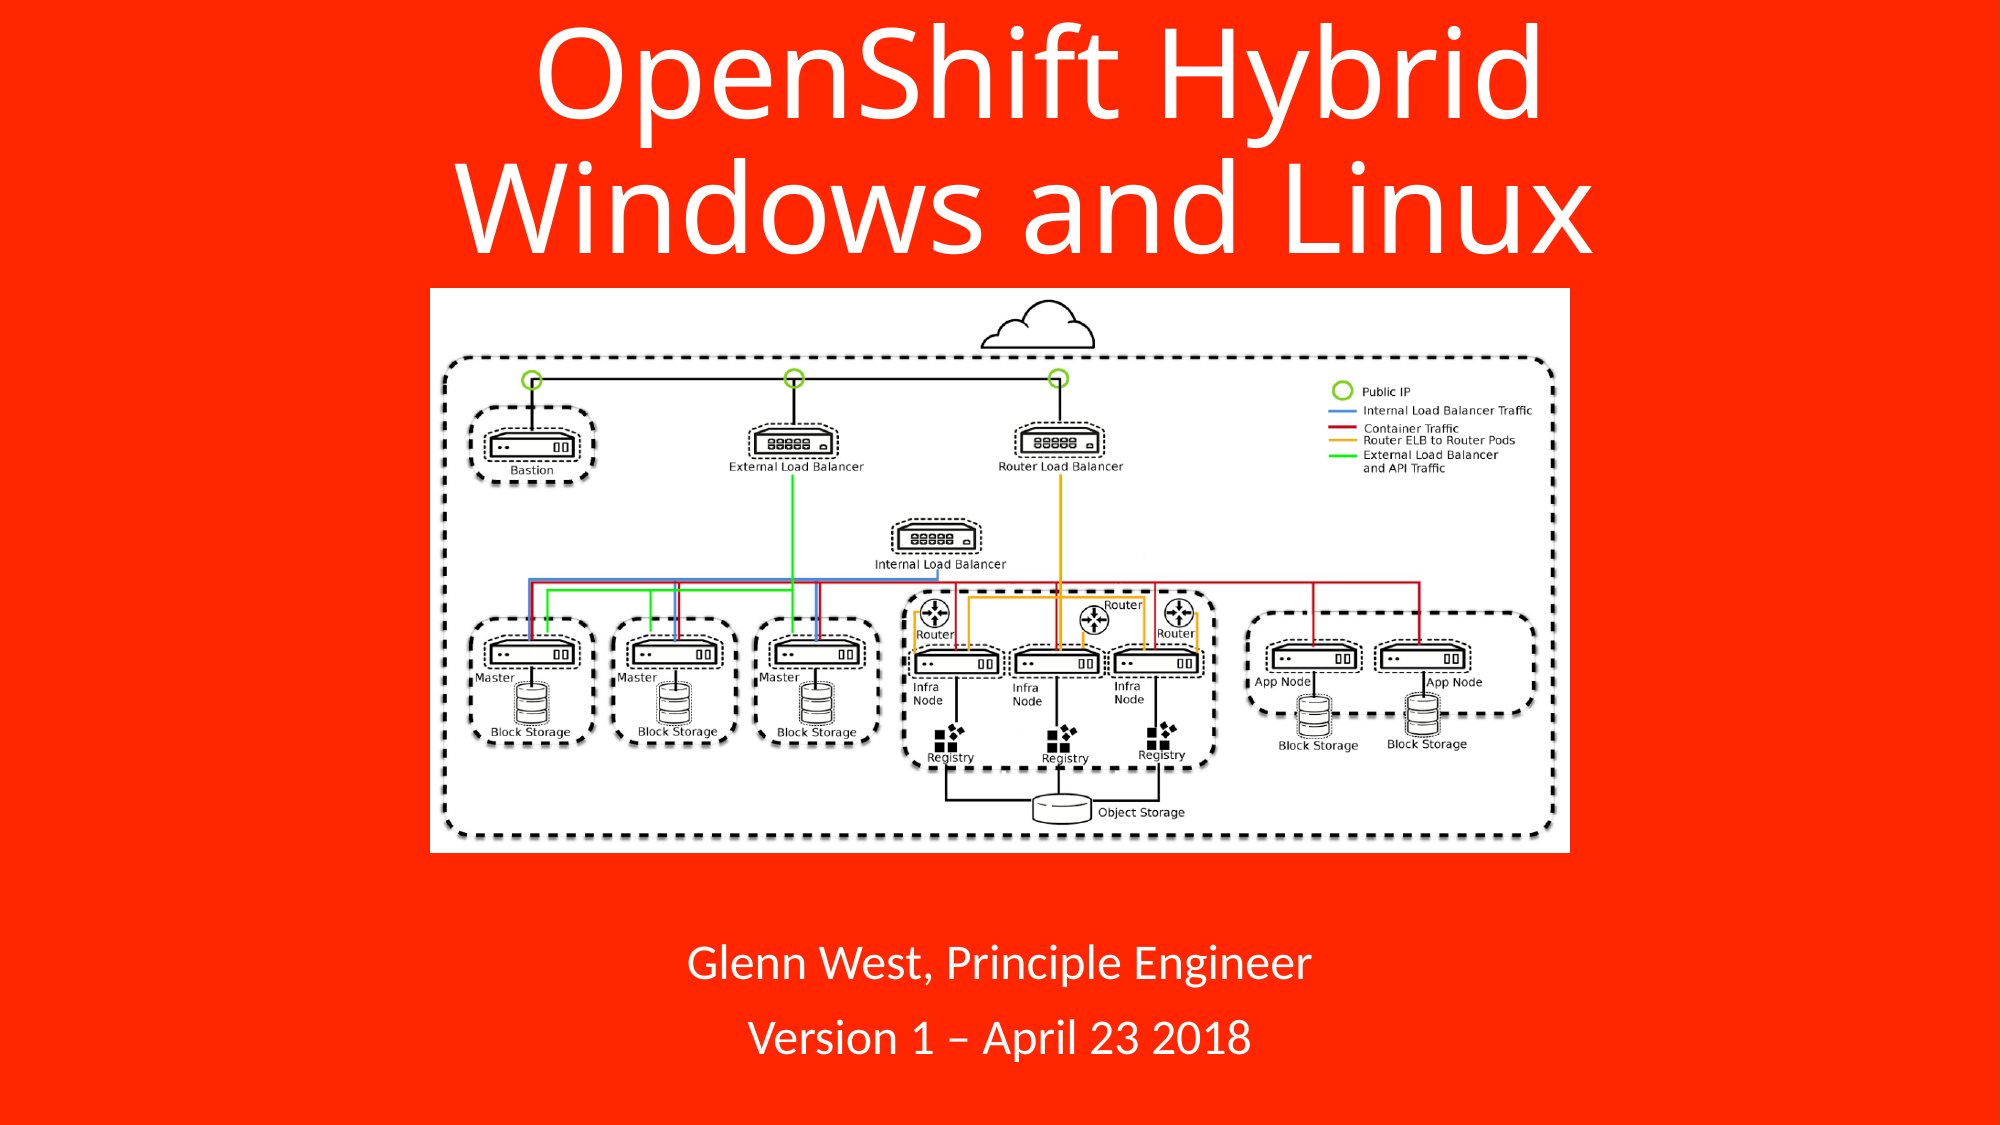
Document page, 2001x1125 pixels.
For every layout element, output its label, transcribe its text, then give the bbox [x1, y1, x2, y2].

subtitle Glenn West, Principle Engineer Version 1 – April 23 2018 [249, 929, 1750, 1125]
picture [430, 288, 1570, 854]
title OpenShift Hybrid Windows and Linux [274, 0, 1775, 289]
